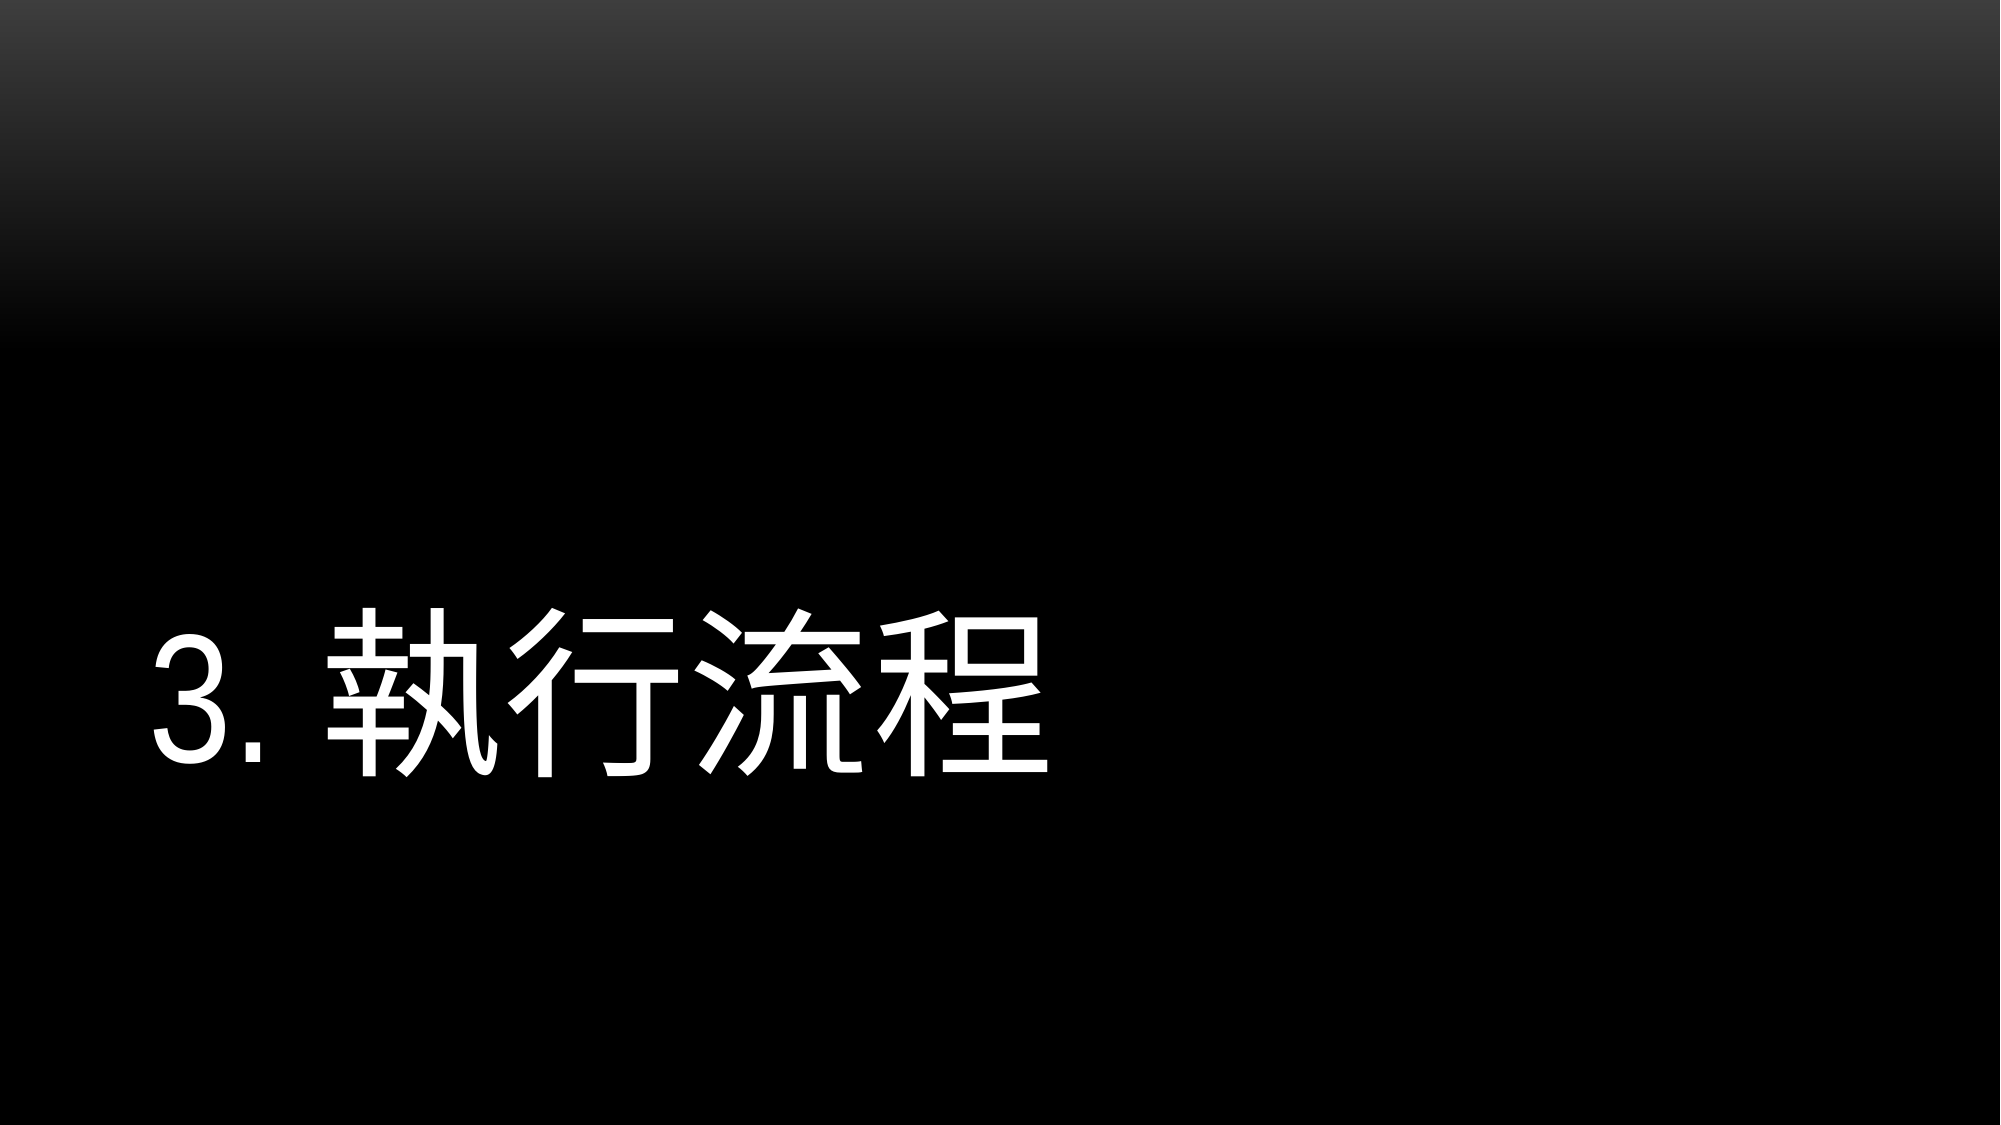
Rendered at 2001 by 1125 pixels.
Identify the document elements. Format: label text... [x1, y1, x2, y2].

title 3.執行流程 [133, 571, 1858, 795]
